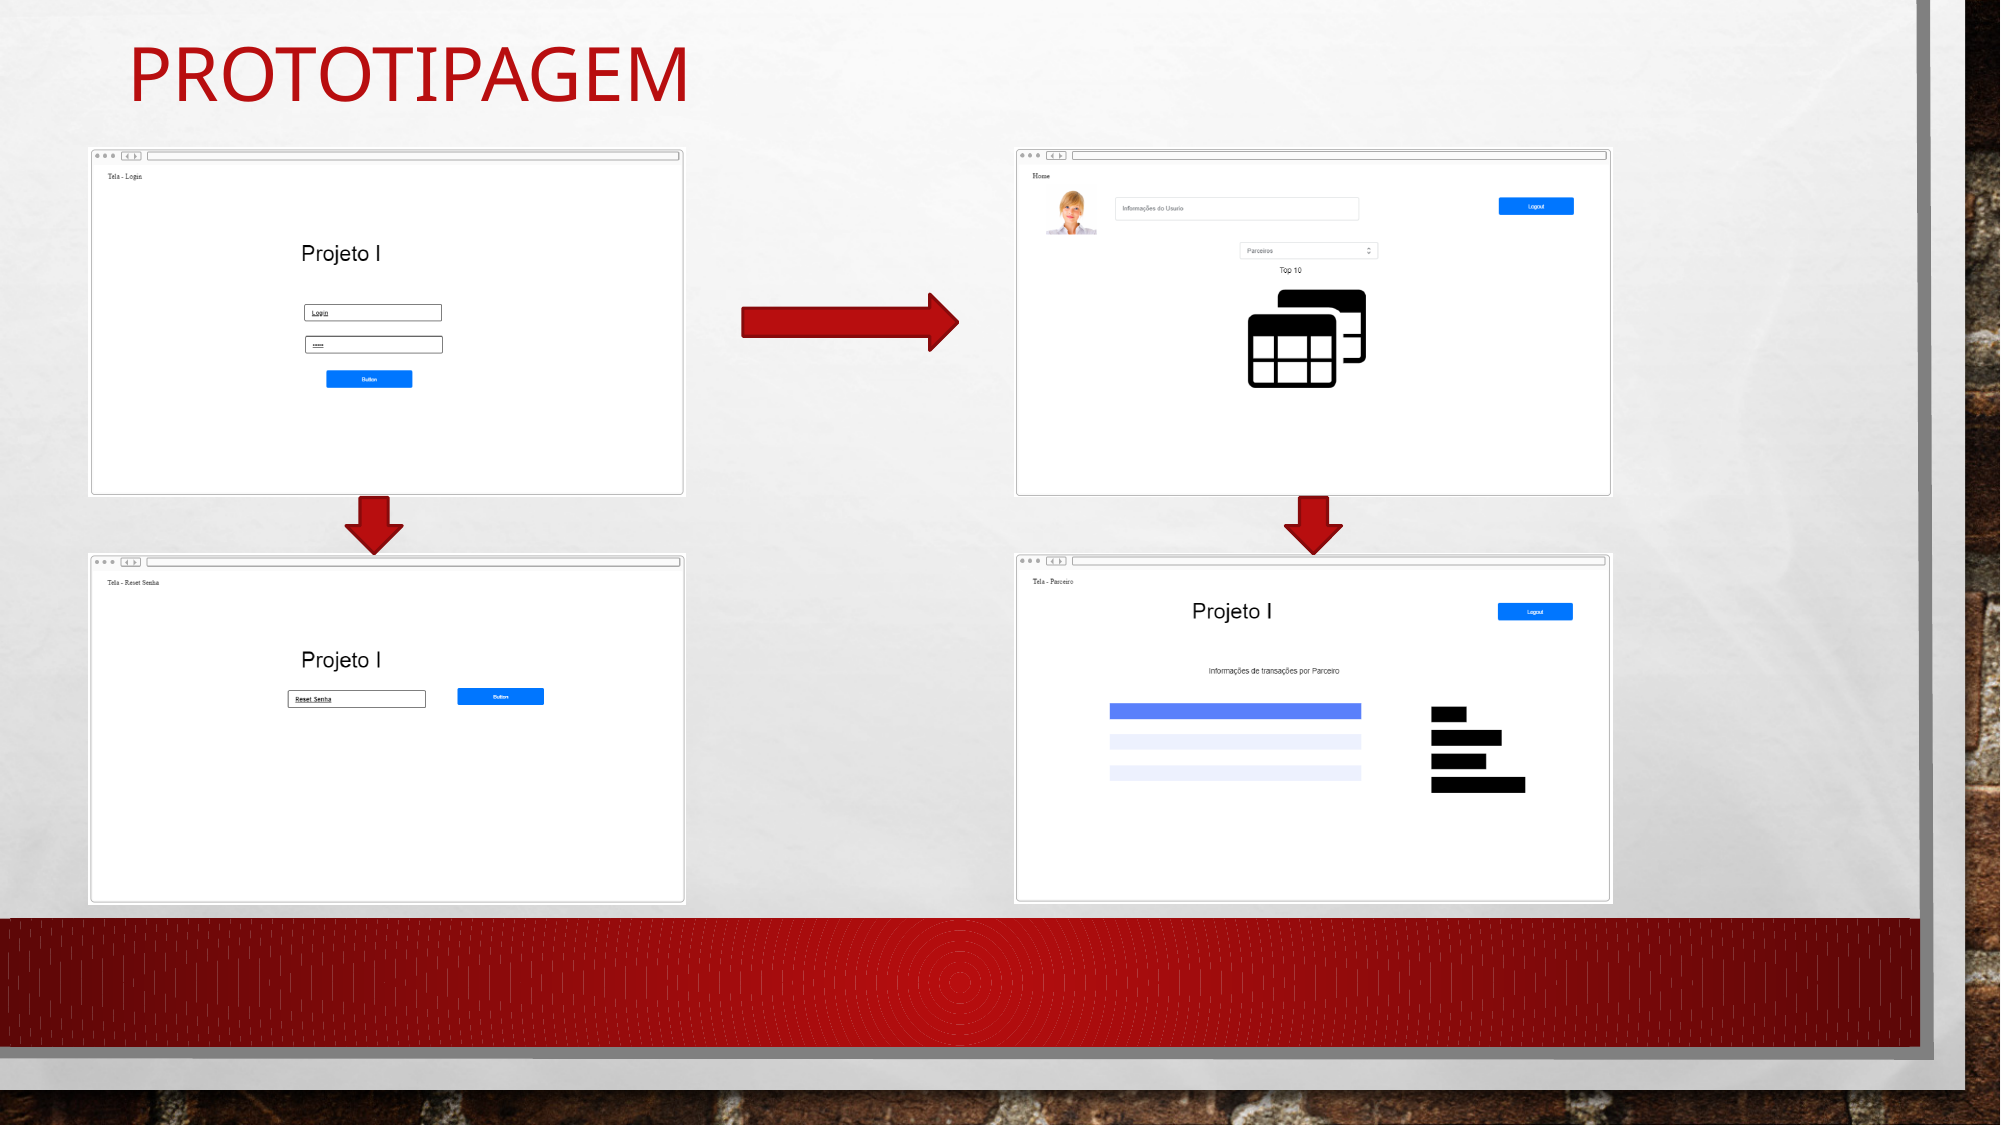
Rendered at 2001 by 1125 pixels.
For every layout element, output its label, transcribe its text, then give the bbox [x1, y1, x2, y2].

title Prototipagem [112, 16, 1818, 139]
text_box [344, 498, 404, 553]
picture [0, 0, 2000, 1125]
text_box [741, 292, 959, 352]
picture [87, 147, 687, 498]
picture [87, 553, 687, 905]
text_box [1283, 498, 1344, 553]
picture [1013, 147, 1614, 498]
picture [1014, 553, 1614, 904]
